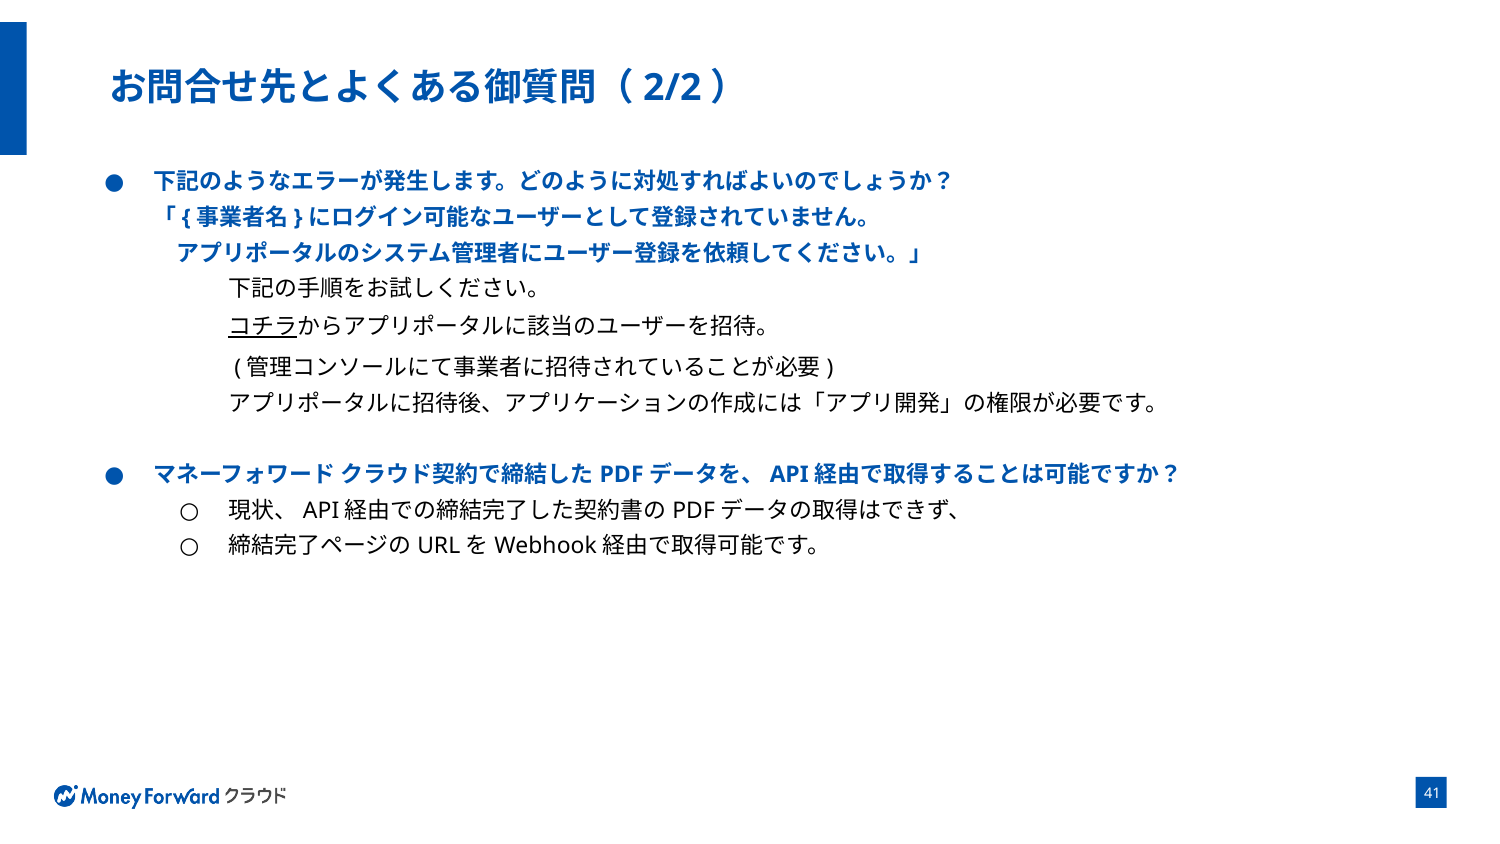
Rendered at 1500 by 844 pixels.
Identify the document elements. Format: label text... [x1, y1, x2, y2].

picture [46, 777, 293, 817]
title お問合せ先とよくある御質問（2/2） [109, 51, 1391, 120]
list 下記のようなエラーが発生します。どのように対処すればよいのでしょうか？ 「{事業者名}にログイン可能なユーザーとして登録されていません。 アプリポータルのシステム管理者にユーザー登録を依頼してください。」 下記の手順をお試しください。 コチラからアプリポータルに該当のユーザーを招待。 (管理コンソールにて事業者に招待されていることが必要) アプリポータルに招待後、アプリケーションの作成には「アプリ開発」の権限が必要です。 マネーフォワード クラウド契約で締結したPDFデータを、API経由で取得することは可能ですか？ 現状、API経由での締結完了した契約書のPDFデータの取得はできず、 締結完了ページのURLをWebhook経由で取得可能です。 [78, 158, 1422, 750]
slide_number ‹#› [1402, 769, 1463, 808]
